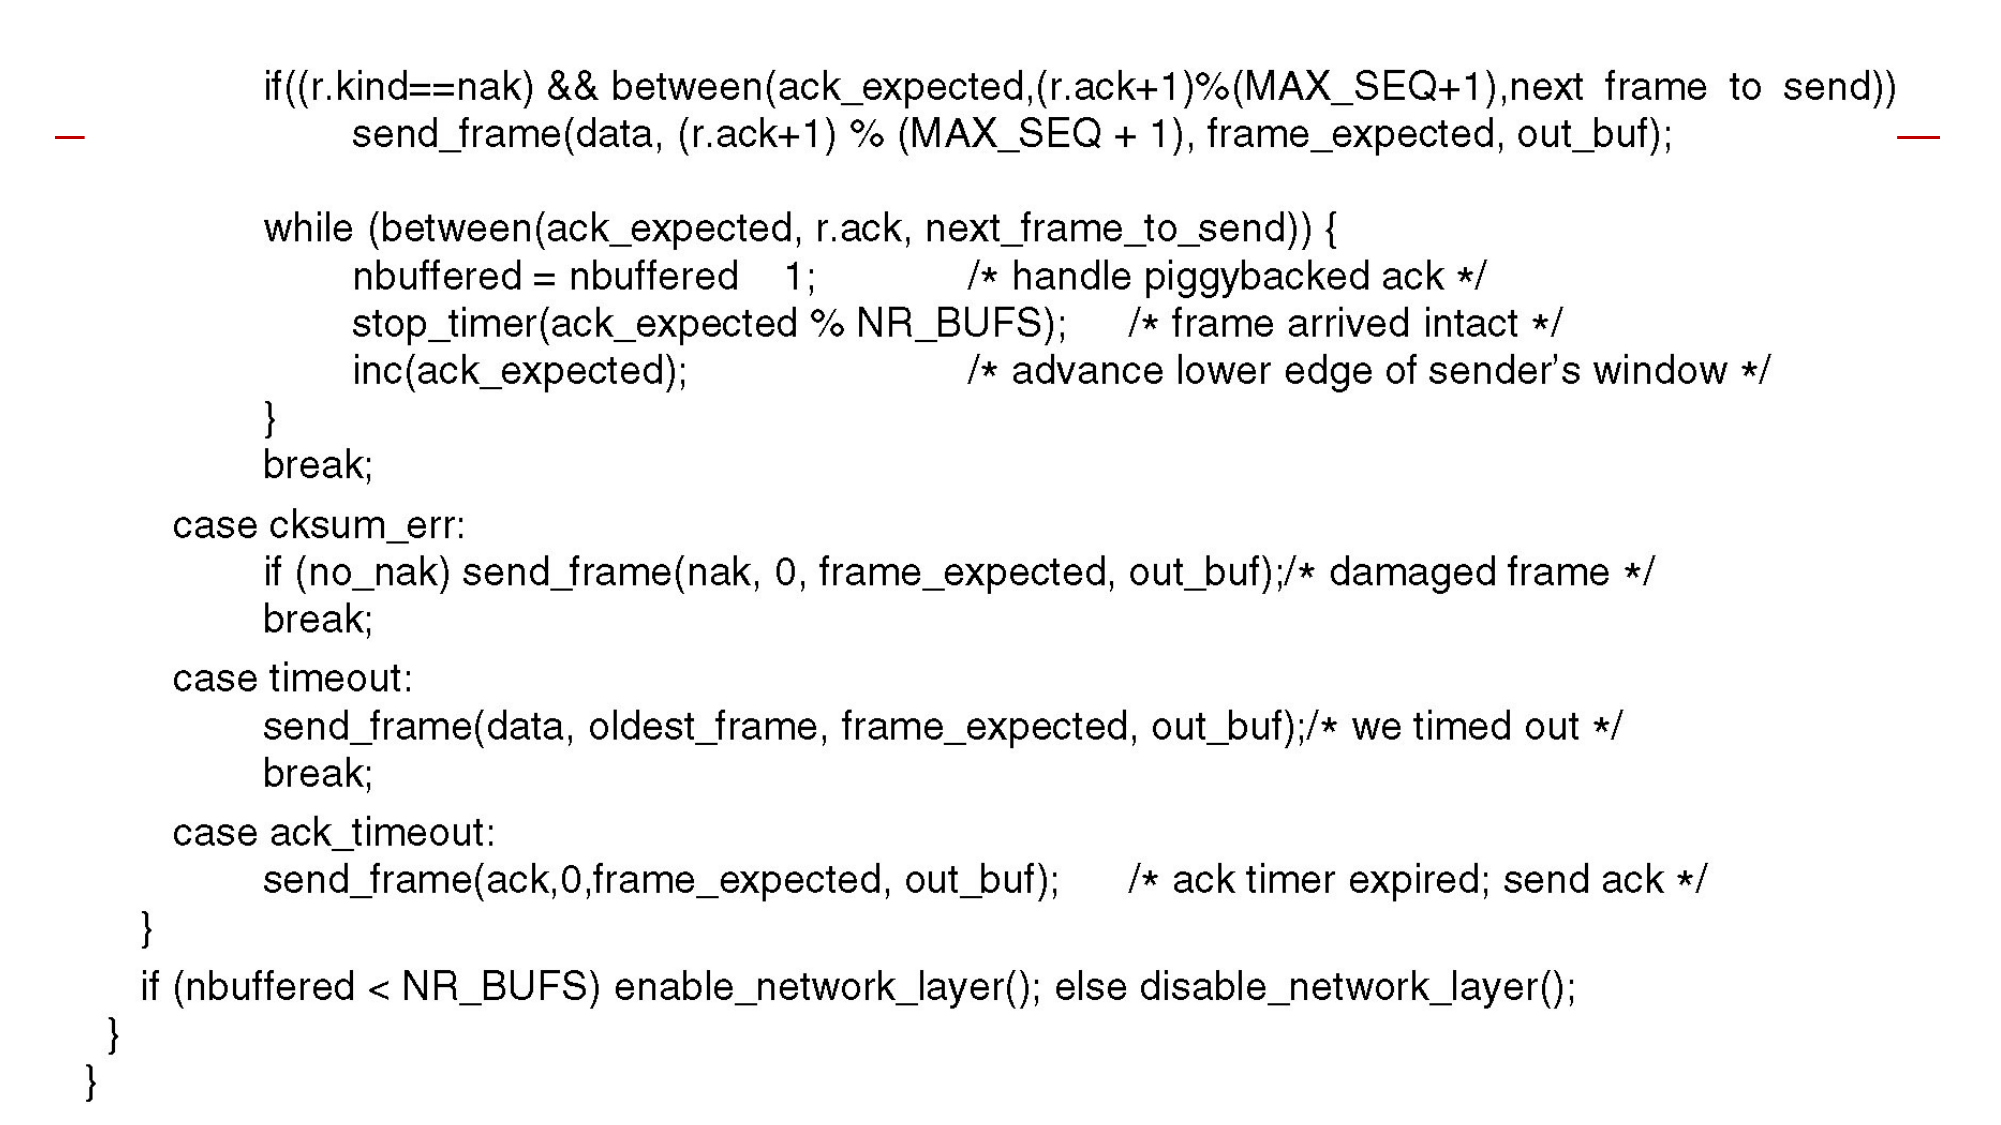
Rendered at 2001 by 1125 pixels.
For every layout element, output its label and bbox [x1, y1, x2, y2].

picture [84, 63, 1898, 1104]
